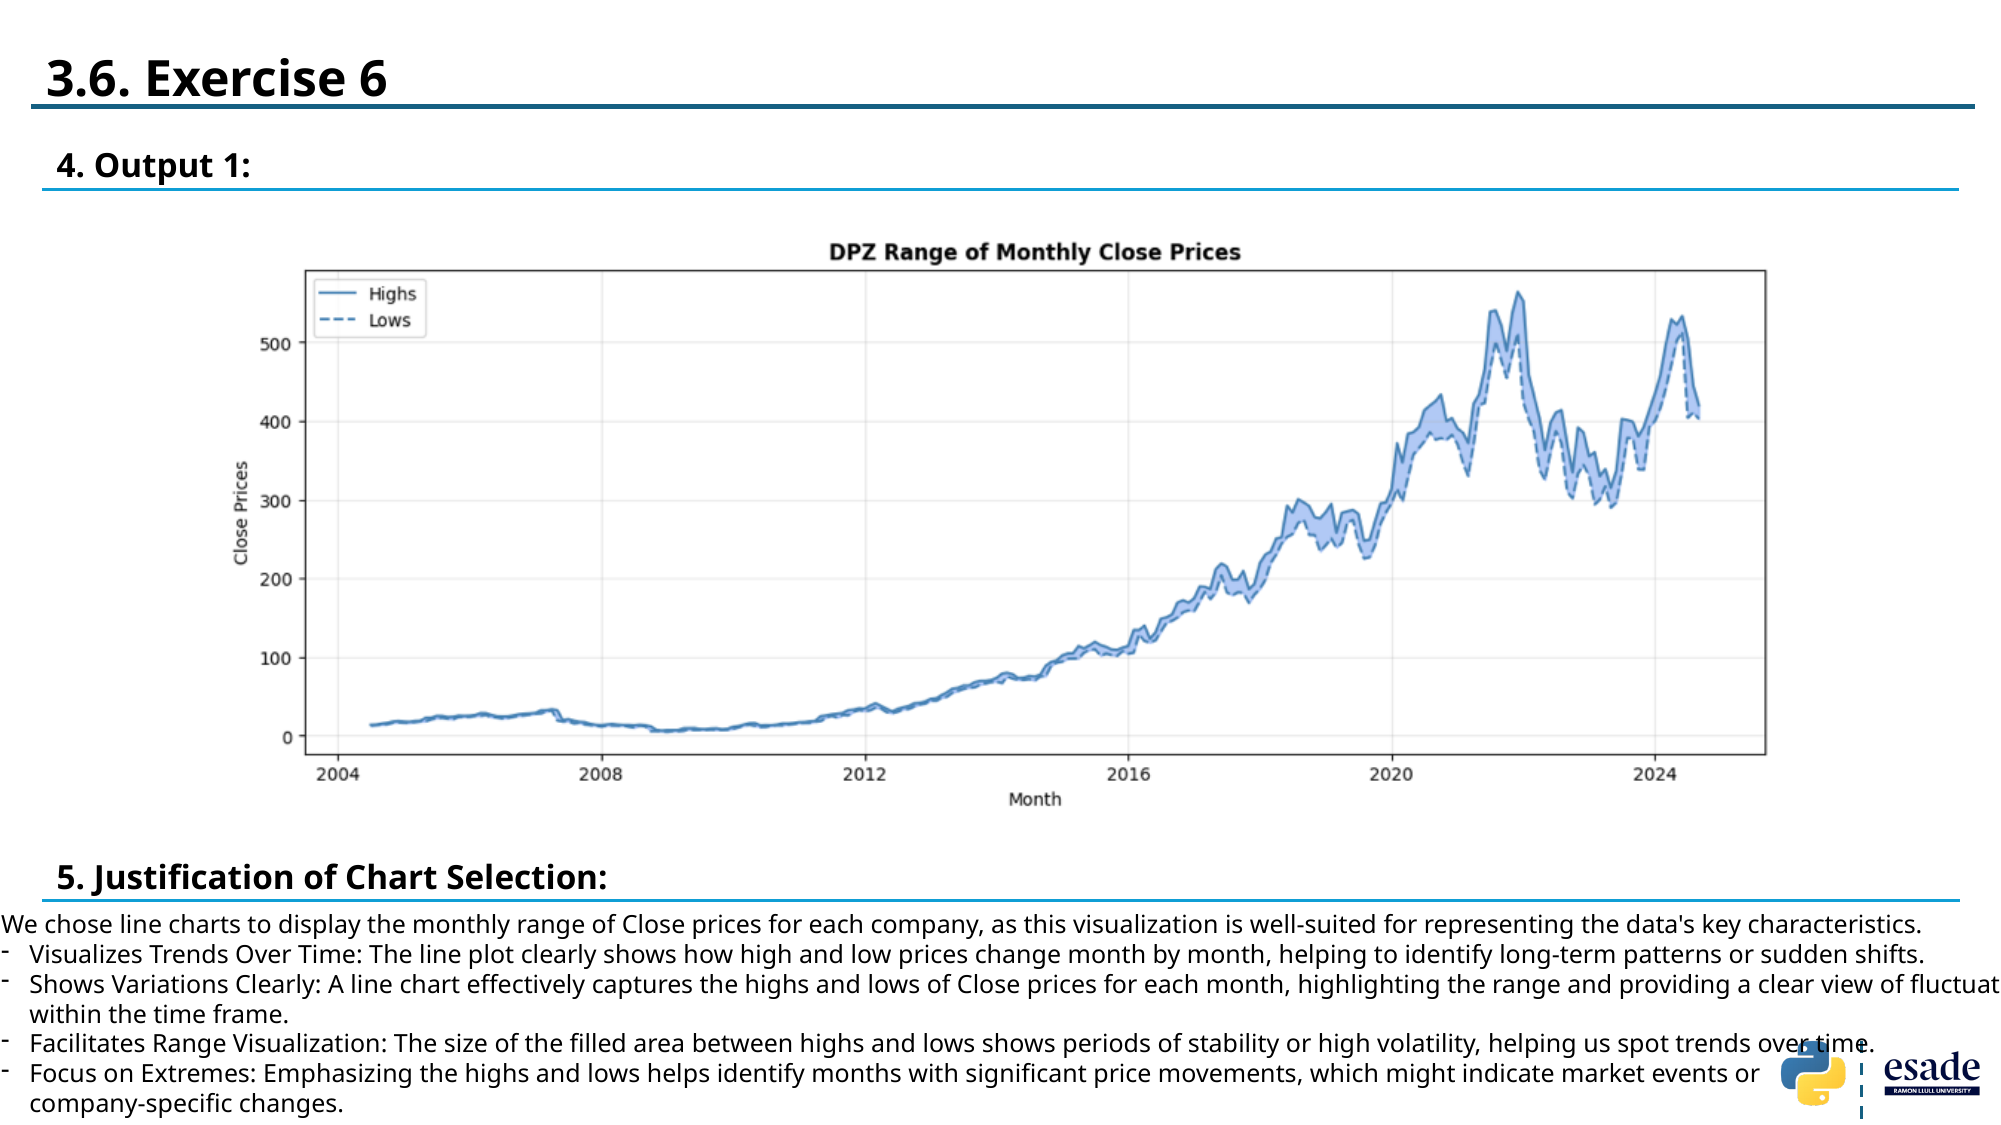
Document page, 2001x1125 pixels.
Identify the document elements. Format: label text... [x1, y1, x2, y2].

text_box 3.6. Exercise 6 [31, 50, 1757, 105]
text_box 4. Output 1: [40, 132, 870, 197]
text_box We chose line charts to display the monthly range of Close prices for each company, as this visualization is well-suited for representing the data's key characteristics. Visualizes Trends Over Time: The line plot clearly shows how high and low prices change month by month, helping to identify long-term patterns or sudden shifts. Shows Variations Clearly: A line chart effectively captures the highs and lows of Close prices for each month, highlighting the range and providing a clear view of fluctuations within the time frame. Facilitates Range Visualization: The size of the filled area between highs and lows shows periods of stability or high volatility, helping us spot trends over time. Focus on Extremes: Emphasizing the highs and lows helps identify months with significant price movements, which might indicate market events or company-specific changes. [0, 900, 2000, 1125]
picture [1764, 1025, 2000, 1122]
picture [221, 230, 1779, 822]
text_box 5. Justification of Chart Selection: [40, 843, 870, 900]
